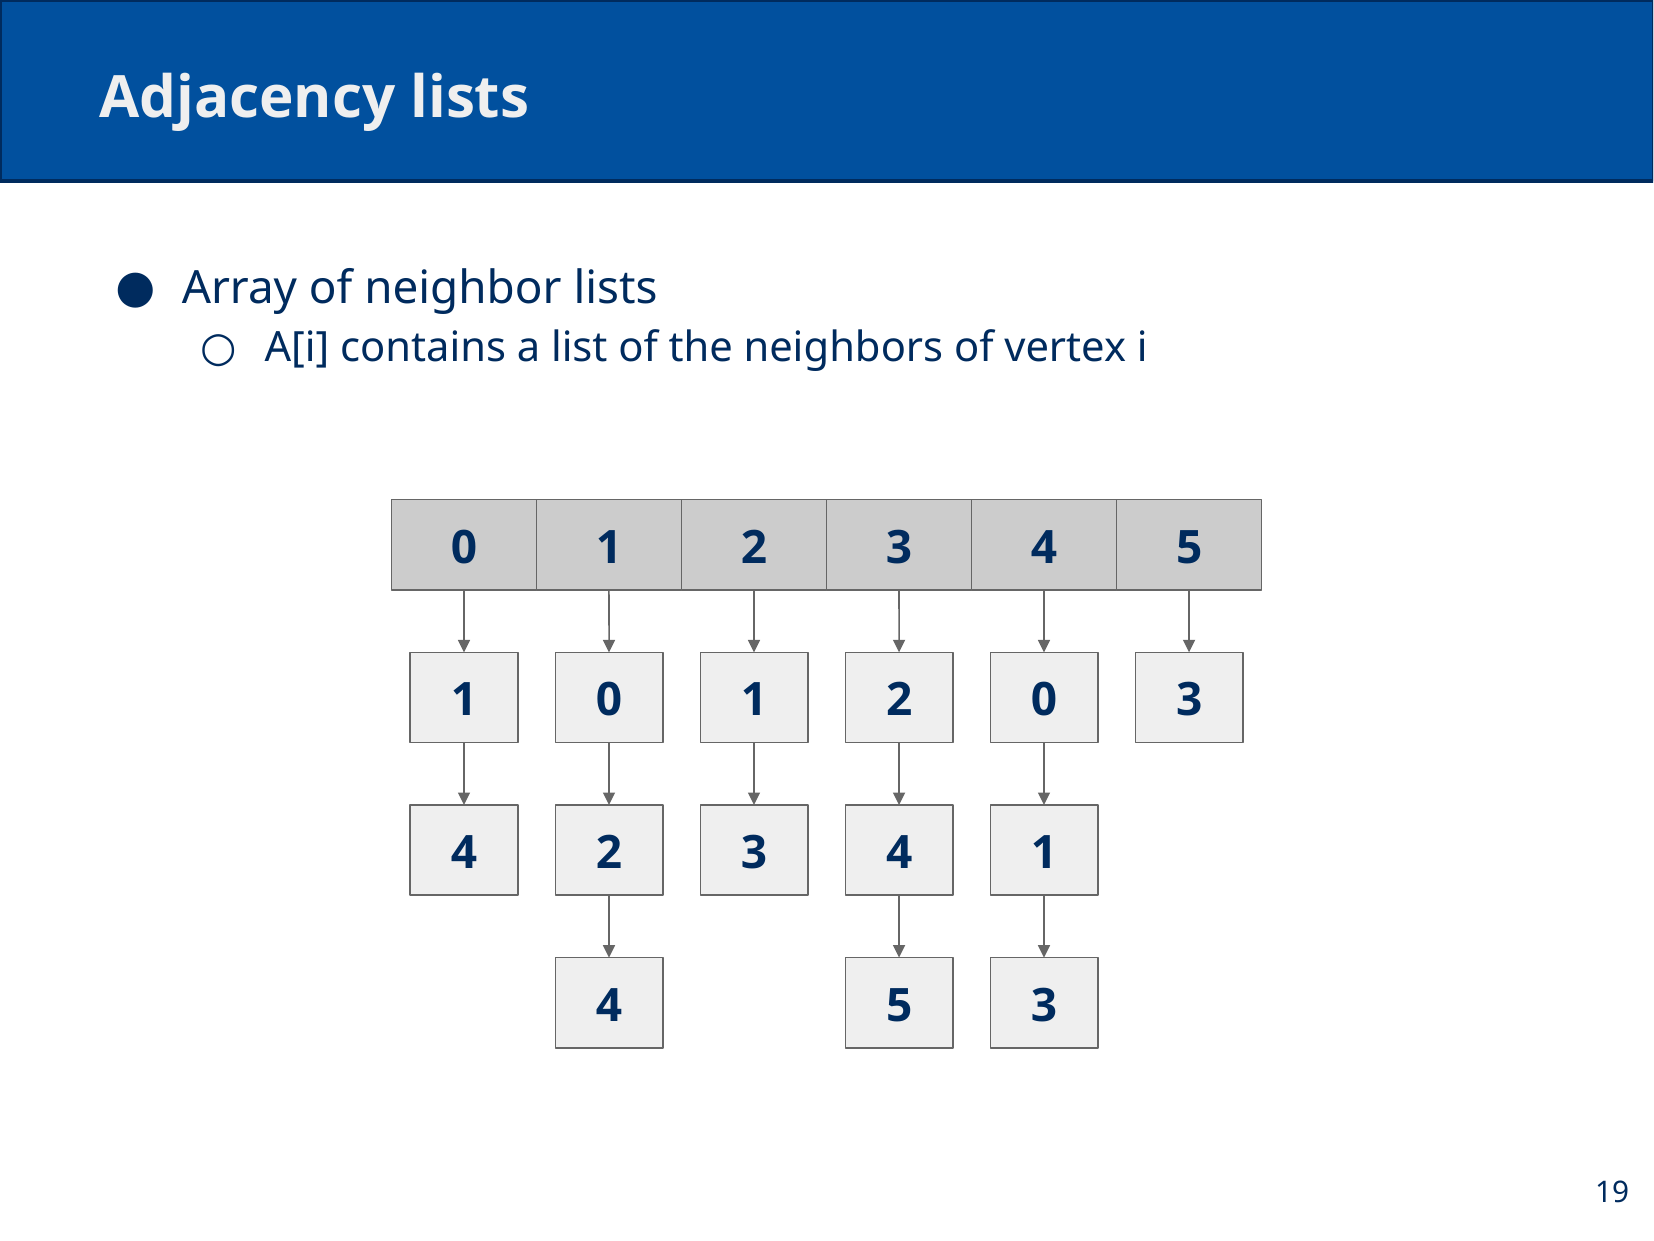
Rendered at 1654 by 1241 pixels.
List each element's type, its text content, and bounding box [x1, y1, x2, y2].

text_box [555, 742, 664, 894]
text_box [391, 499, 1262, 591]
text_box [1135, 589, 1244, 743]
slide_number 19 [1546, 1145, 1647, 1241]
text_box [409, 742, 519, 896]
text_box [555, 894, 664, 1048]
list Array of neighbor lists A[i] contains a list of the neighbors of vertex i [82, 232, 1571, 465]
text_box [555, 589, 664, 741]
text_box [409, 589, 519, 741]
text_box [845, 589, 954, 1049]
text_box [990, 589, 1099, 1049]
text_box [700, 589, 809, 896]
title Adjacency lists [82, 36, 1571, 146]
